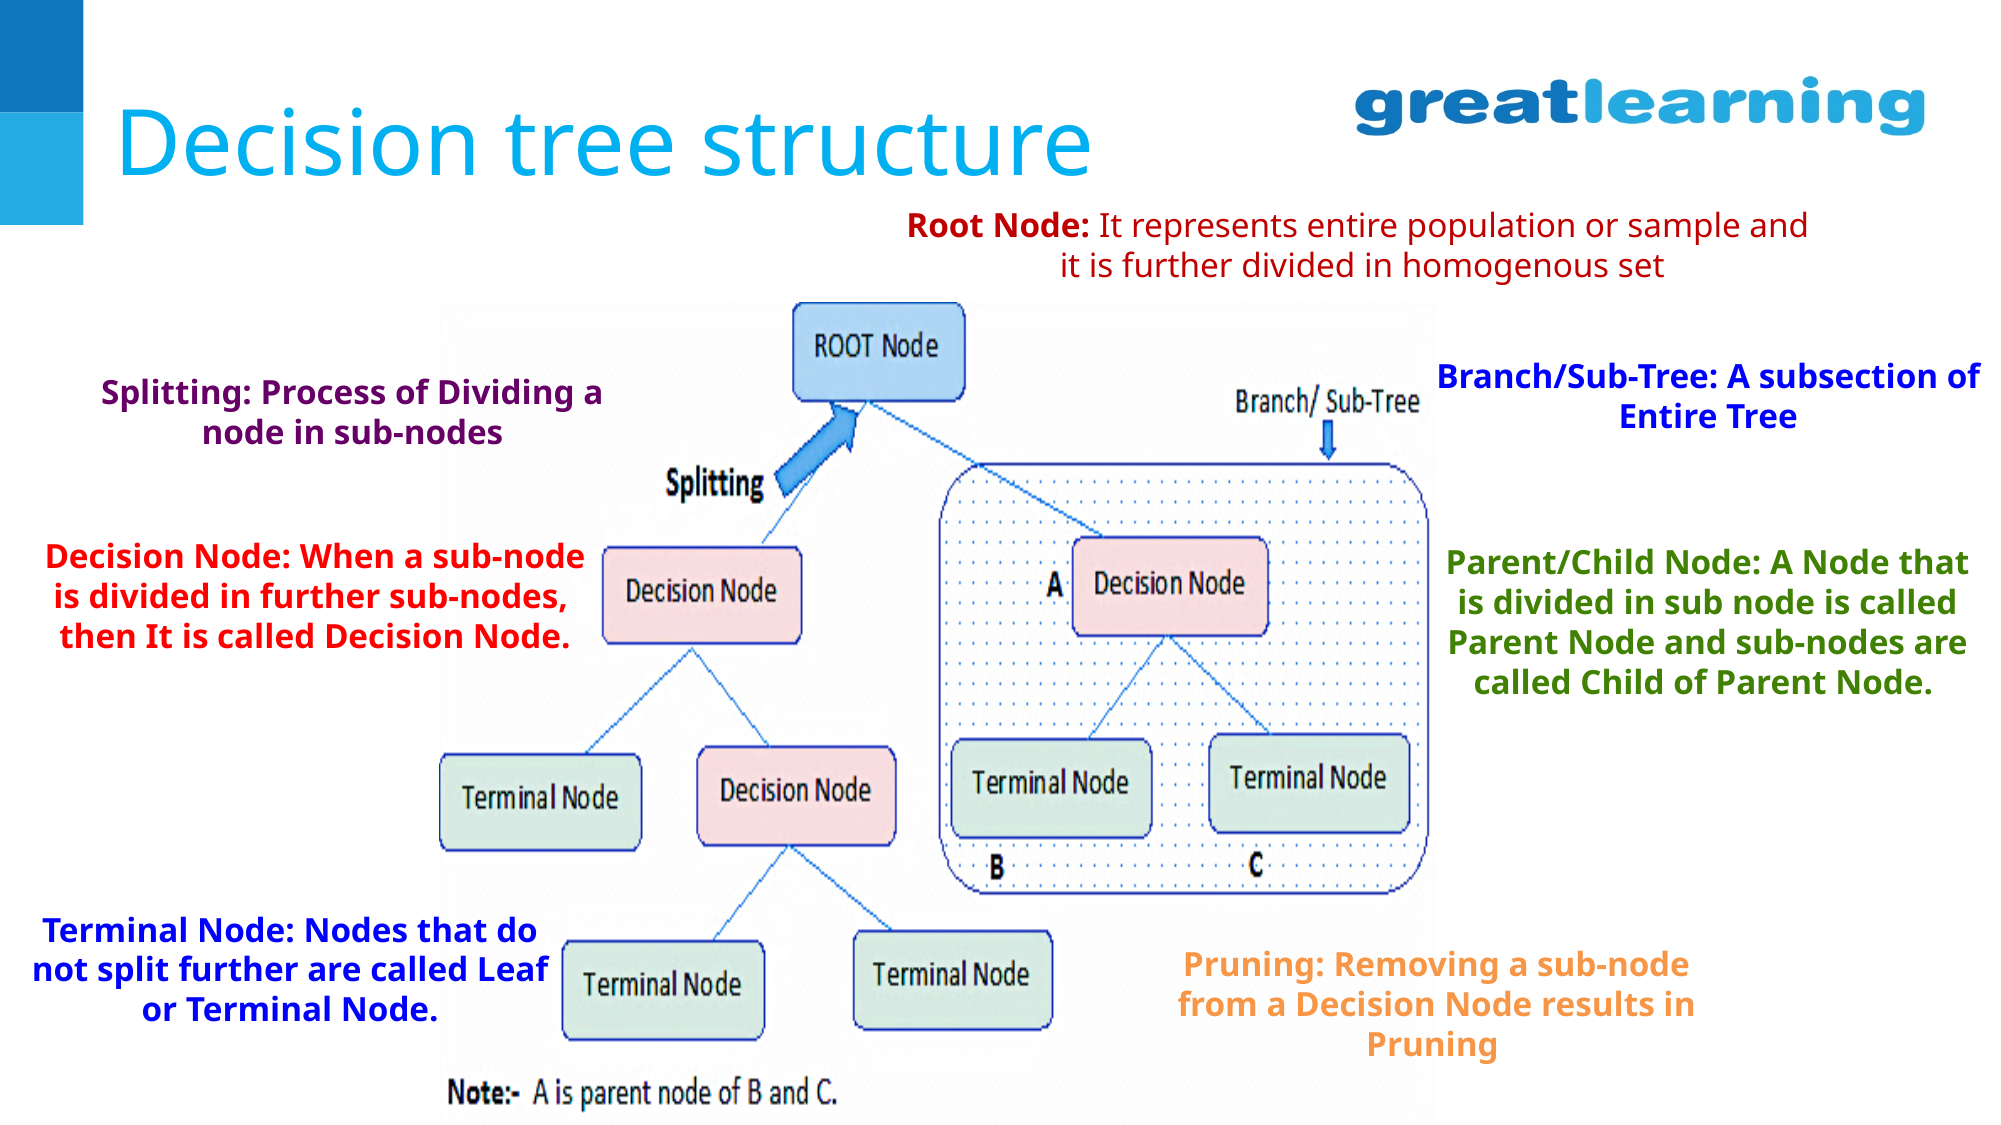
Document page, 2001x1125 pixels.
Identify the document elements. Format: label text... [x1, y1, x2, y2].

text_box Pruning: Removing a sub-node from a Decision Node results in Pruning [1441, 935, 1721, 1071]
text_box Branch/Sub-Tree: A subsection of Entire Tree [1441, 348, 2000, 443]
picture [439, 302, 1437, 1125]
title Decision tree structure [99, 45, 1900, 233]
text_box Root Node: It represents entire population or sample and it is further divided in homogenous set [891, 196, 1834, 292]
text_box Splitting: Process of Dividing a node in sub-nodes [83, 363, 434, 459]
text_box Terminal Node: Nodes that do not split further are called Leaf or Terminal Node. [6, 901, 434, 1036]
picture [1900, 52, 1936, 145]
text_box Parent/Child Node: A Node that is divided in sub node is called Parent Node and sub-nodes are called Child of Parent Node. [1441, 533, 2000, 709]
text_box Decision Node: When a sub-node is divided in further sub-nodes, then It is called Decision Node. [25, 528, 434, 663]
